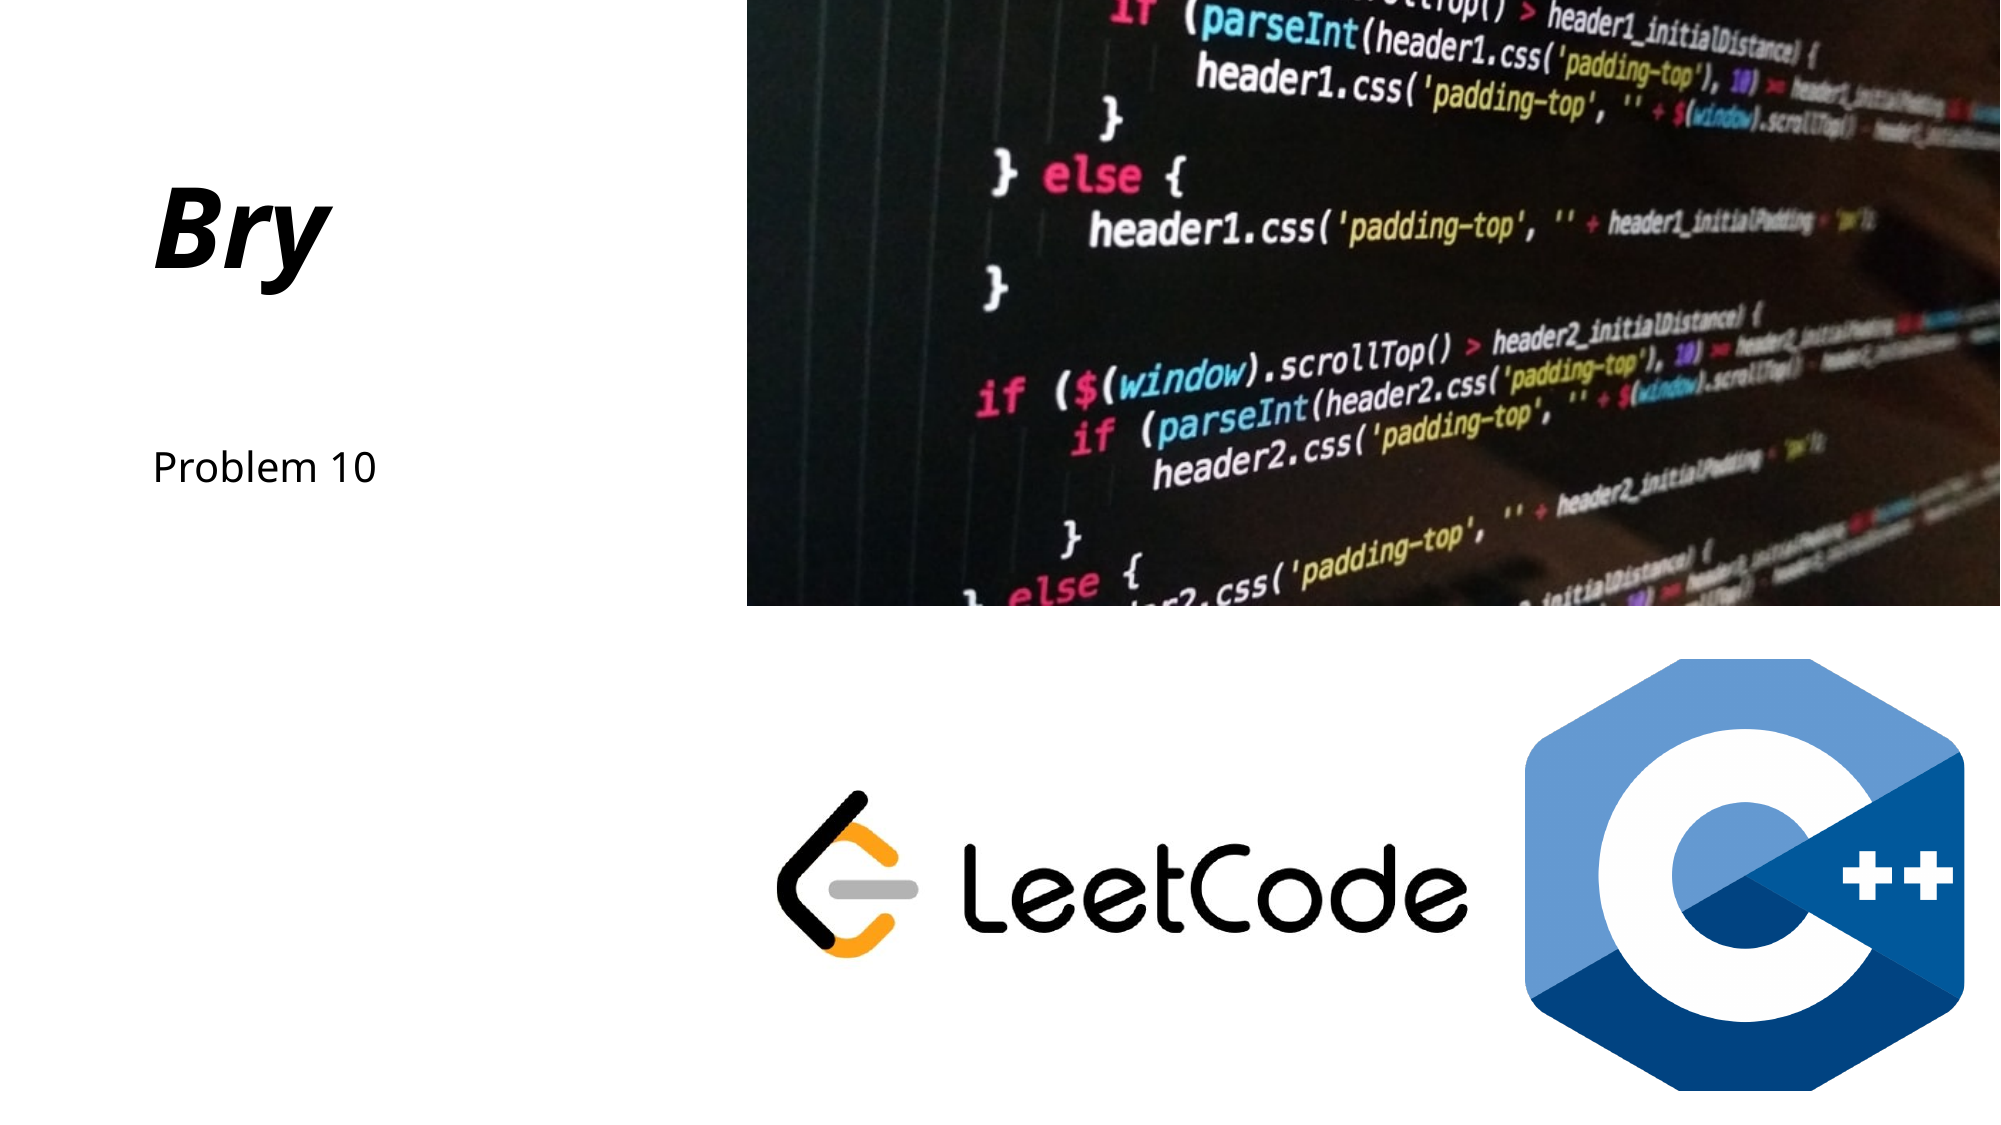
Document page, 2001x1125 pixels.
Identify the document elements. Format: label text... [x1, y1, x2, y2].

picture [1525, 659, 1965, 1091]
title Bry [137, 59, 663, 405]
picture [775, 623, 1469, 1125]
picture [747, 0, 2000, 606]
list Problem 10 [137, 433, 764, 1013]
